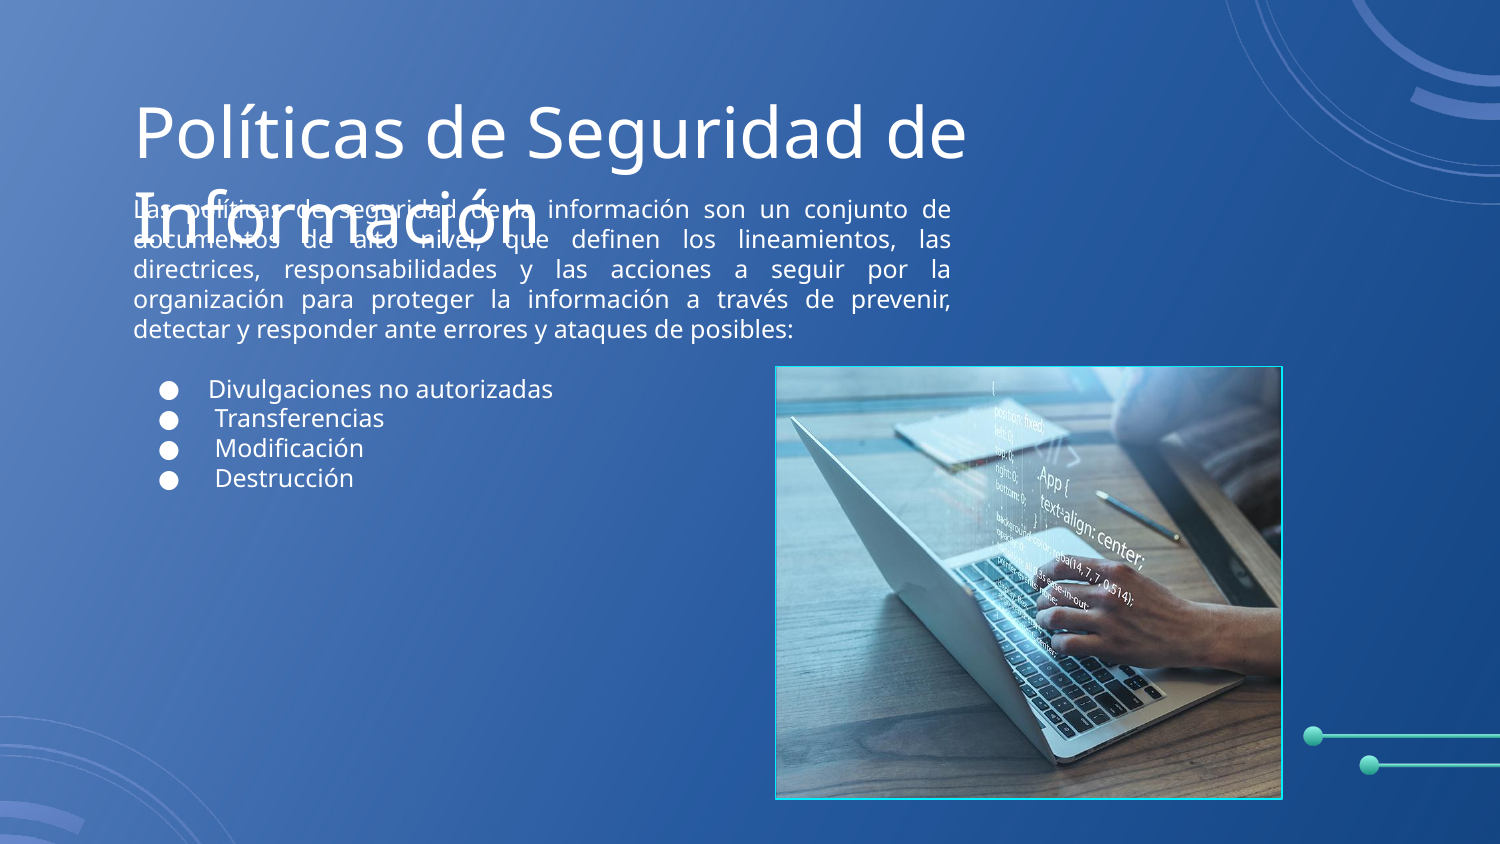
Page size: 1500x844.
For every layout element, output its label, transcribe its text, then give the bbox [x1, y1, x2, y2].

text_box Las políticas de seguridad de la información son un conjunto de documentos de alto nivel, que definen los lineamientos, las directrices, responsabilidades y las acciones a seguir por la organización para proteger la información a través de prevenir, detectar y responder ante errores y ataques de posibles: Divulgaciones no autorizadas Transferencias Modificación Destrucción [118, 178, 968, 508]
title Políticas de Seguridad de Información [118, 72, 1382, 167]
picture [0, 0, 1500, 844]
